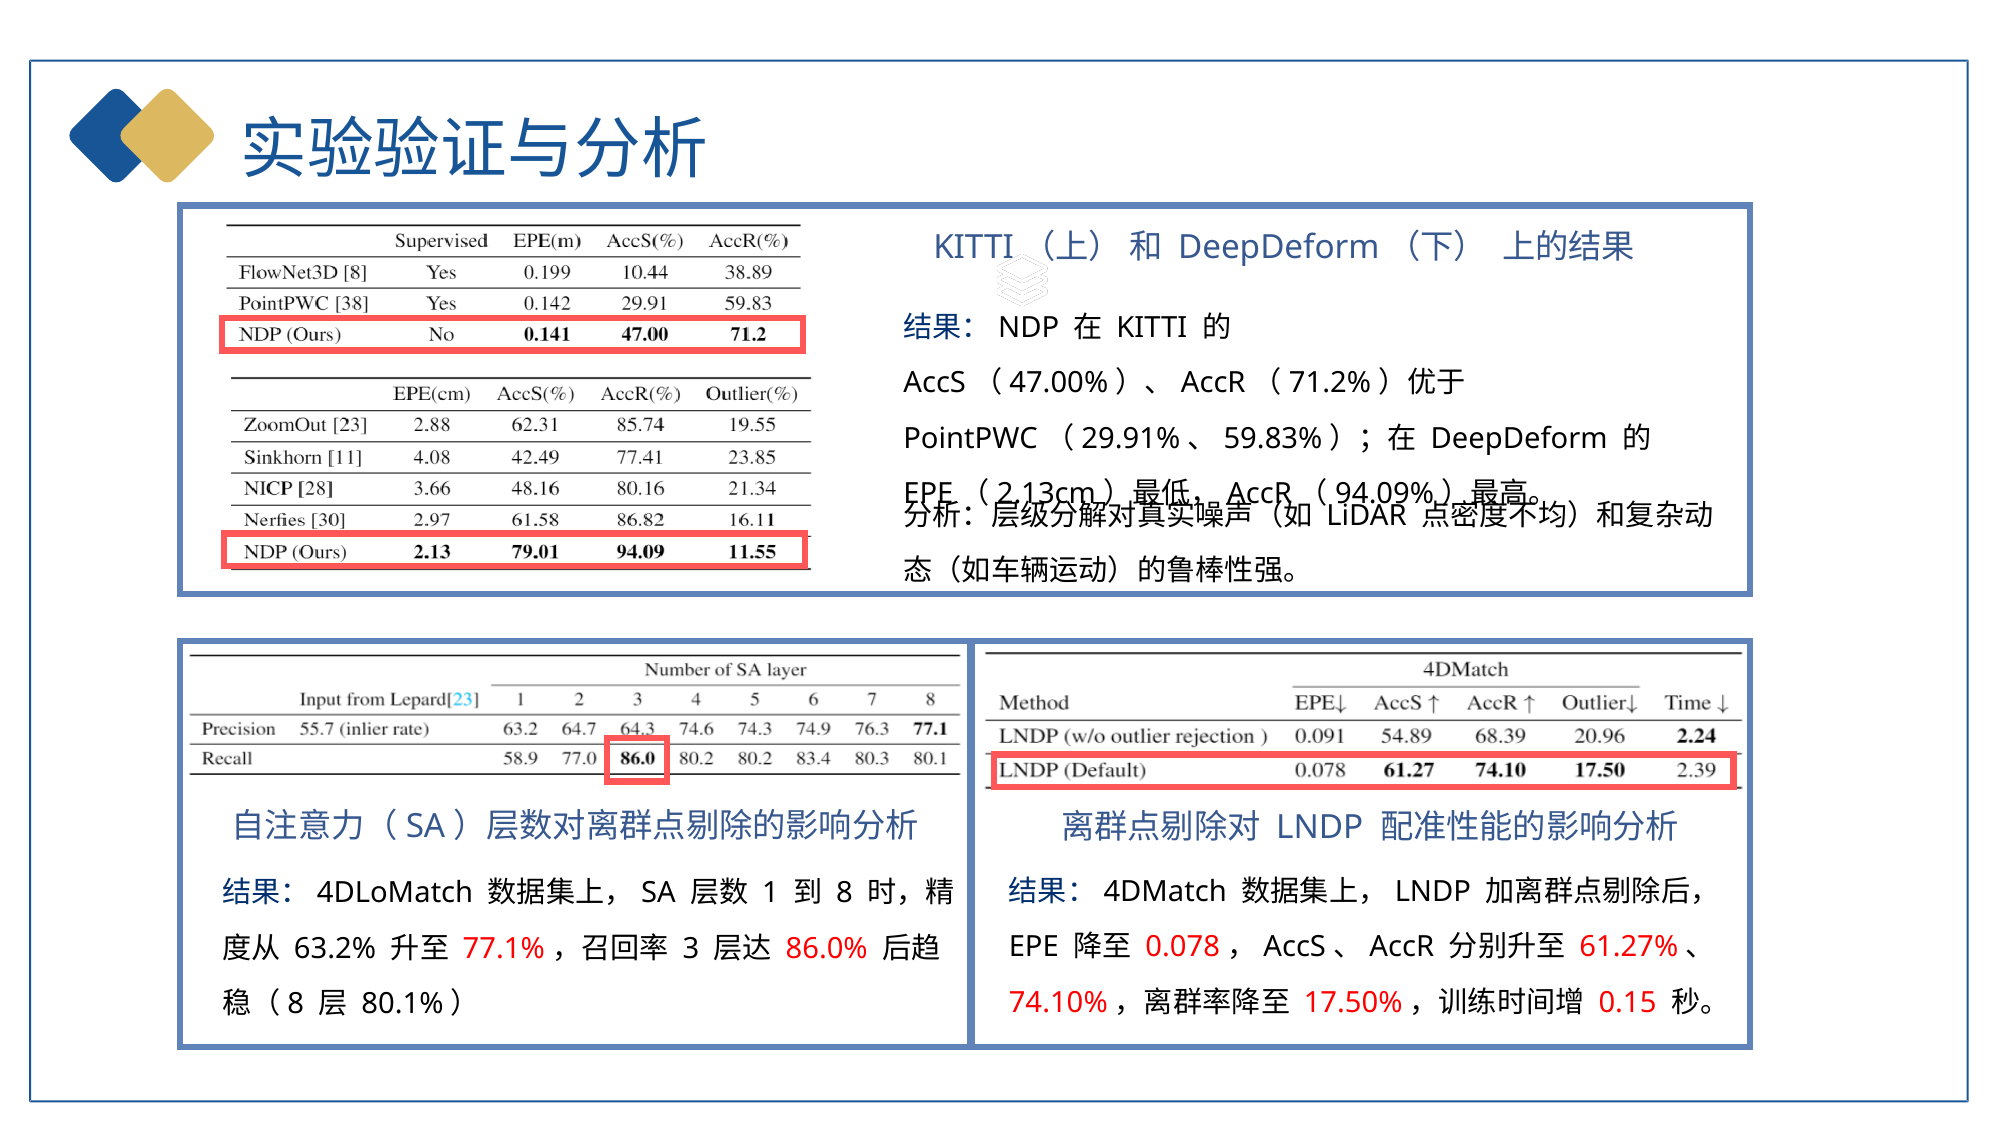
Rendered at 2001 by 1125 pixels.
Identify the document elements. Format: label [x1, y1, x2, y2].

text_box [28, 59, 1970, 1103]
text_box [606, 737, 668, 783]
text_box [993, 753, 1734, 788]
text_box [130, 99, 204, 173]
text_box [223, 533, 806, 567]
text_box [79, 99, 130, 173]
text_box [221, 317, 804, 352]
